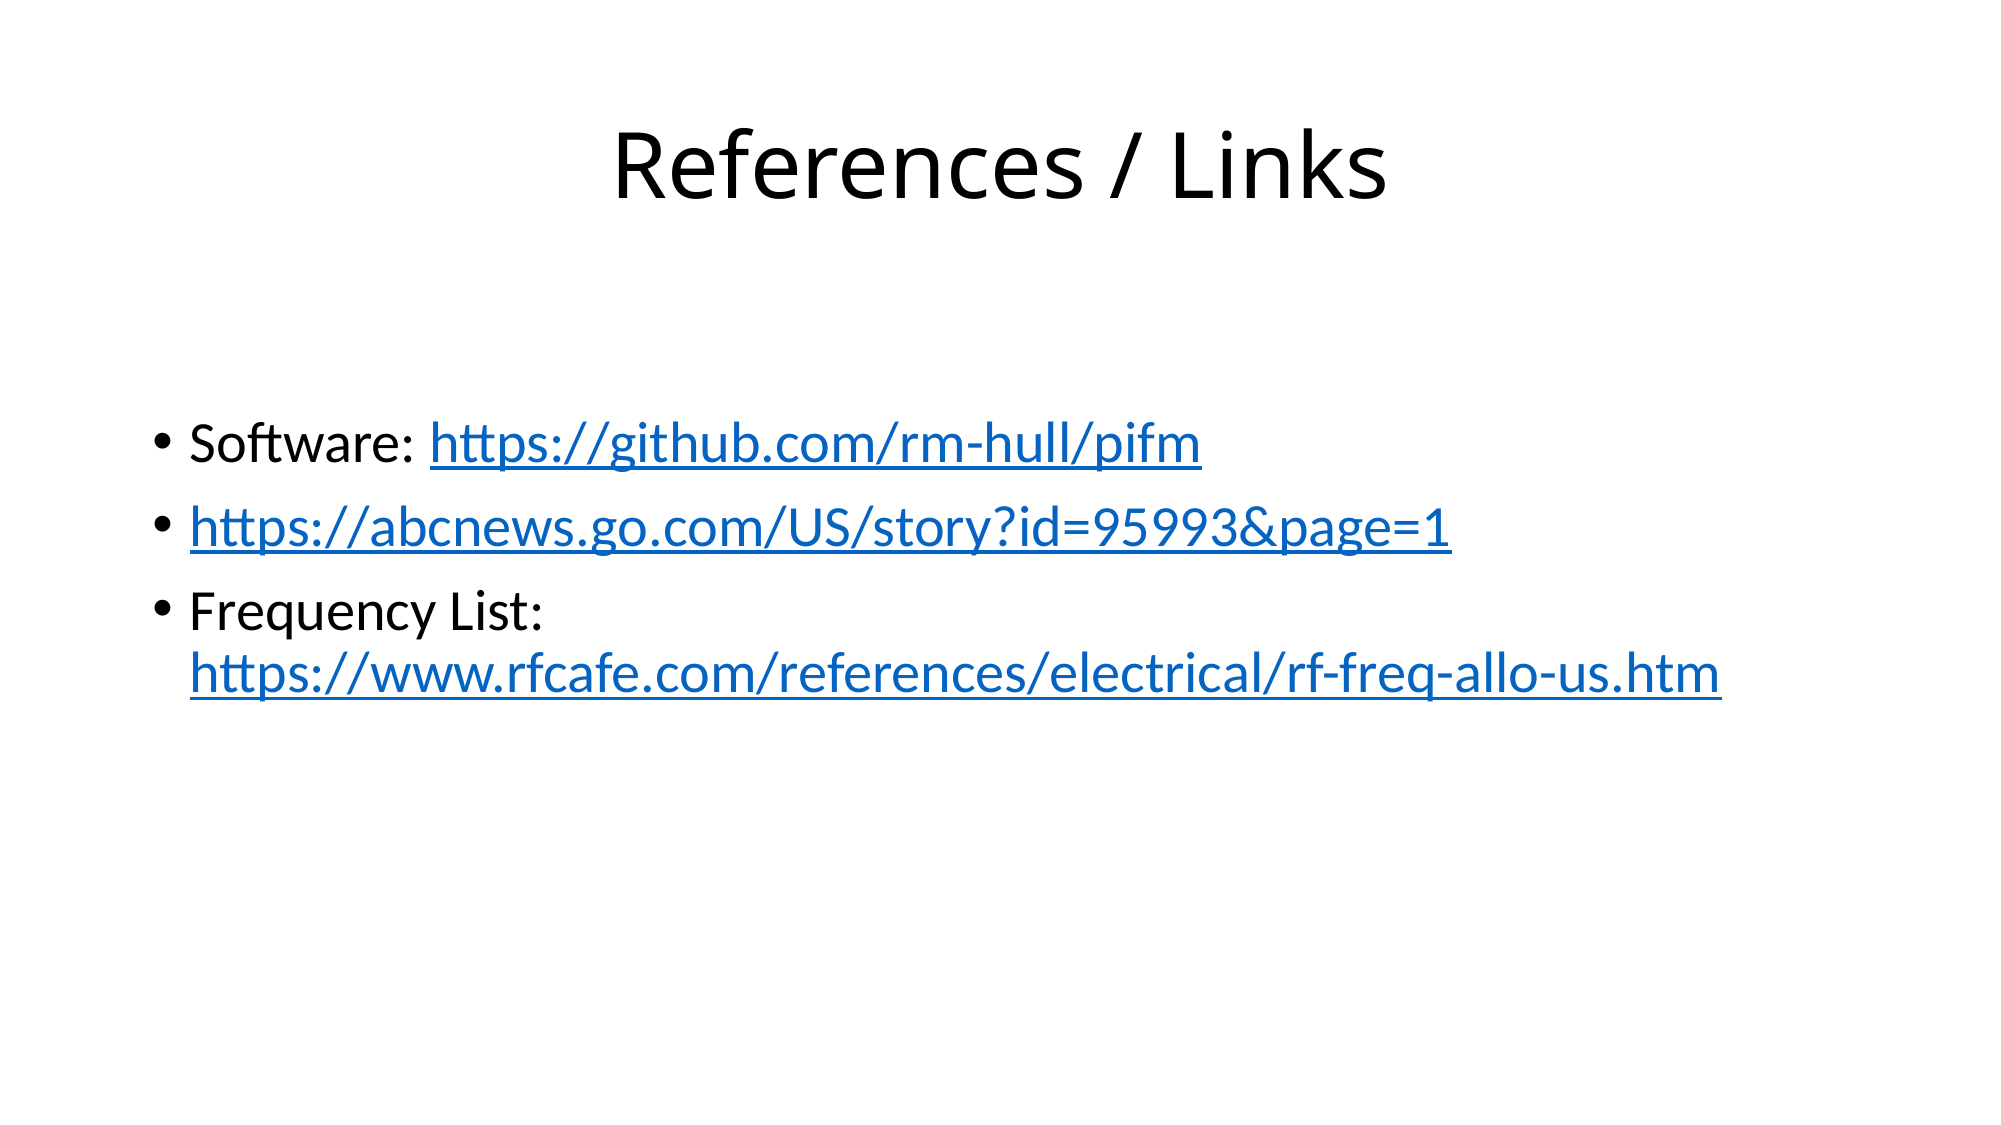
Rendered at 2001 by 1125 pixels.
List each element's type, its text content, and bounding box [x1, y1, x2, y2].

title References / Links [137, 59, 1863, 278]
list Software: https://github.com/rm-hull/pifm https://abcnews.go.com/US/story?id=95993&page=1 Frequency List: https://www.rfcafe.com/references/electrical/rf-freq-allo-us.htm [137, 404, 1863, 783]
